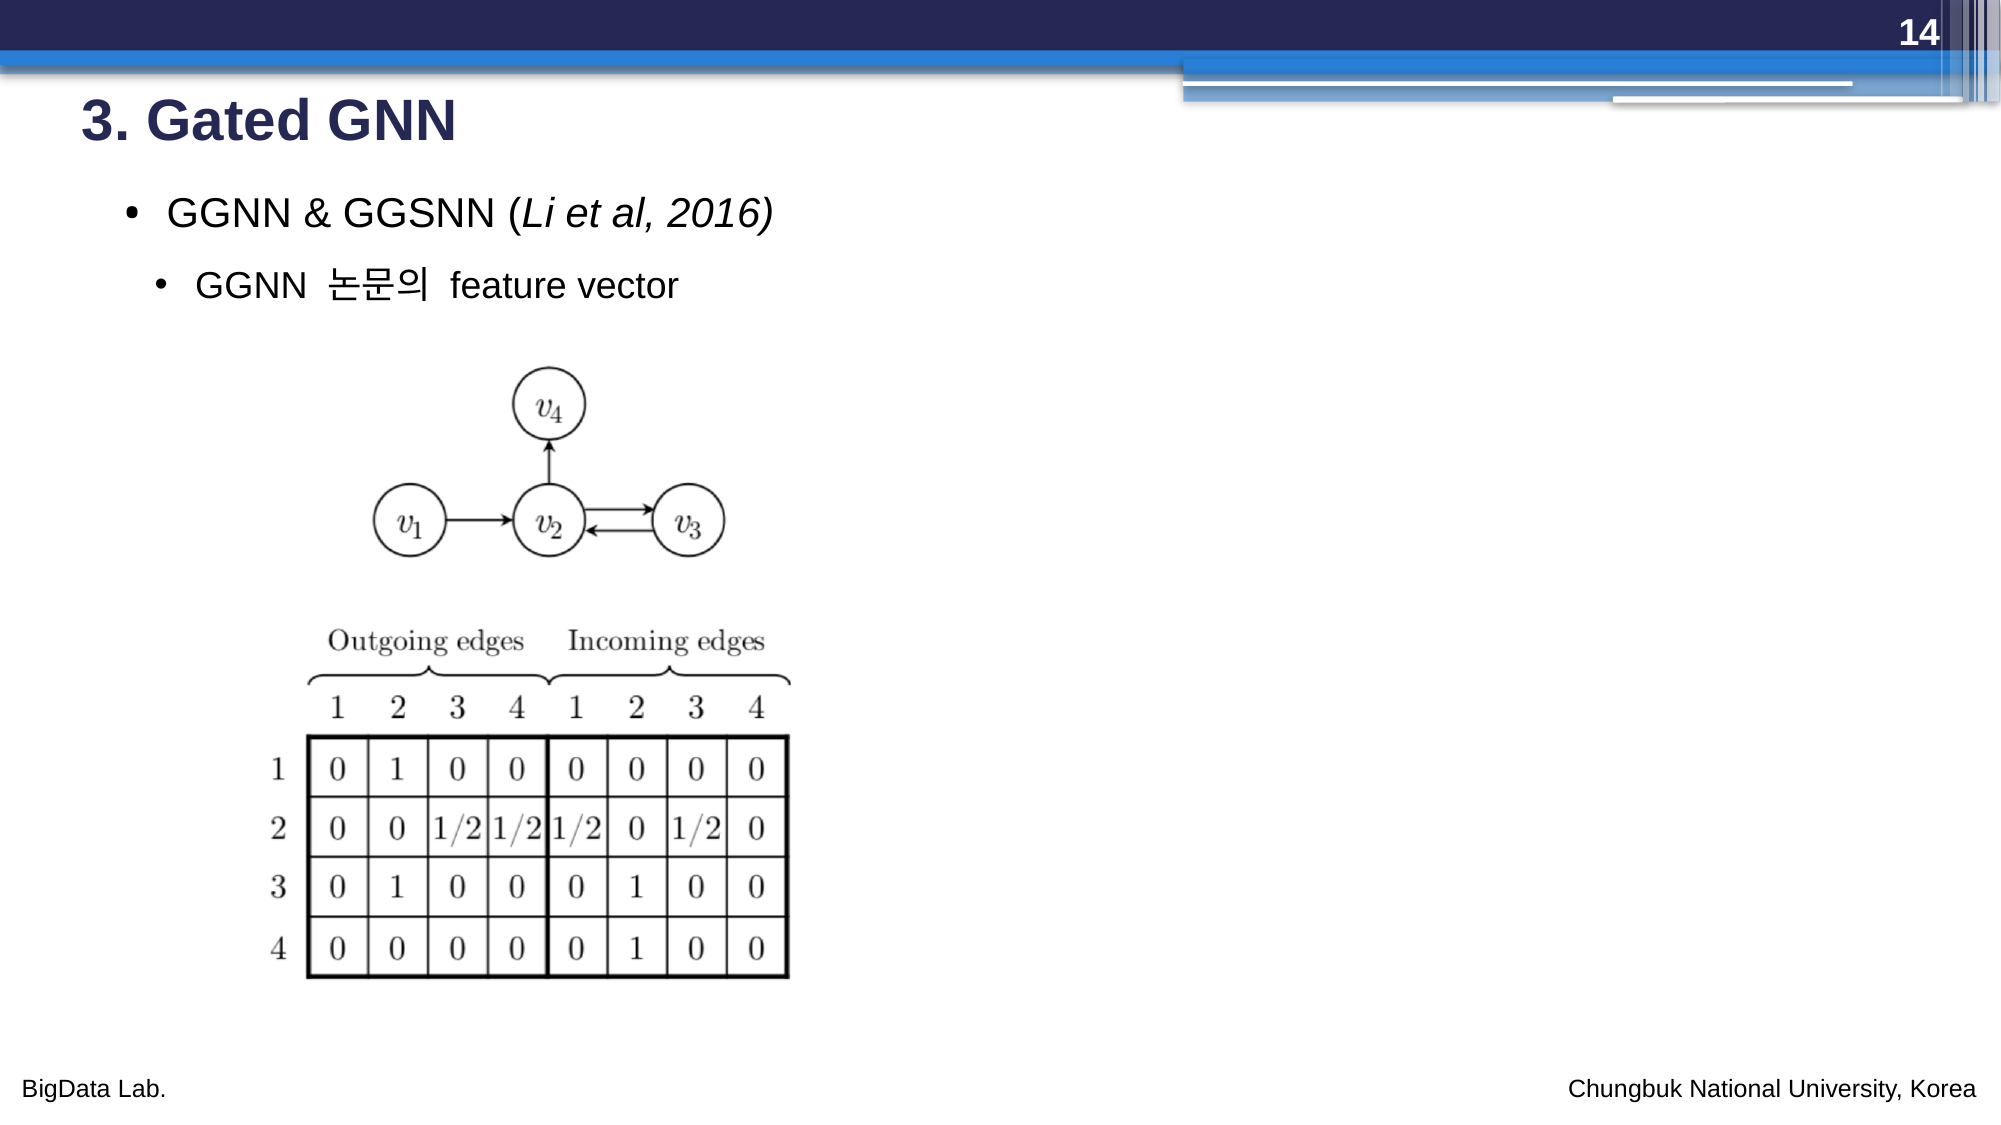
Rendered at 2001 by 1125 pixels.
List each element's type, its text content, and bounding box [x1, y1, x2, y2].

title 3. Gated GNN [66, 73, 1924, 161]
picture [220, 354, 824, 999]
slide_number 14 [1788, 0, 1955, 61]
